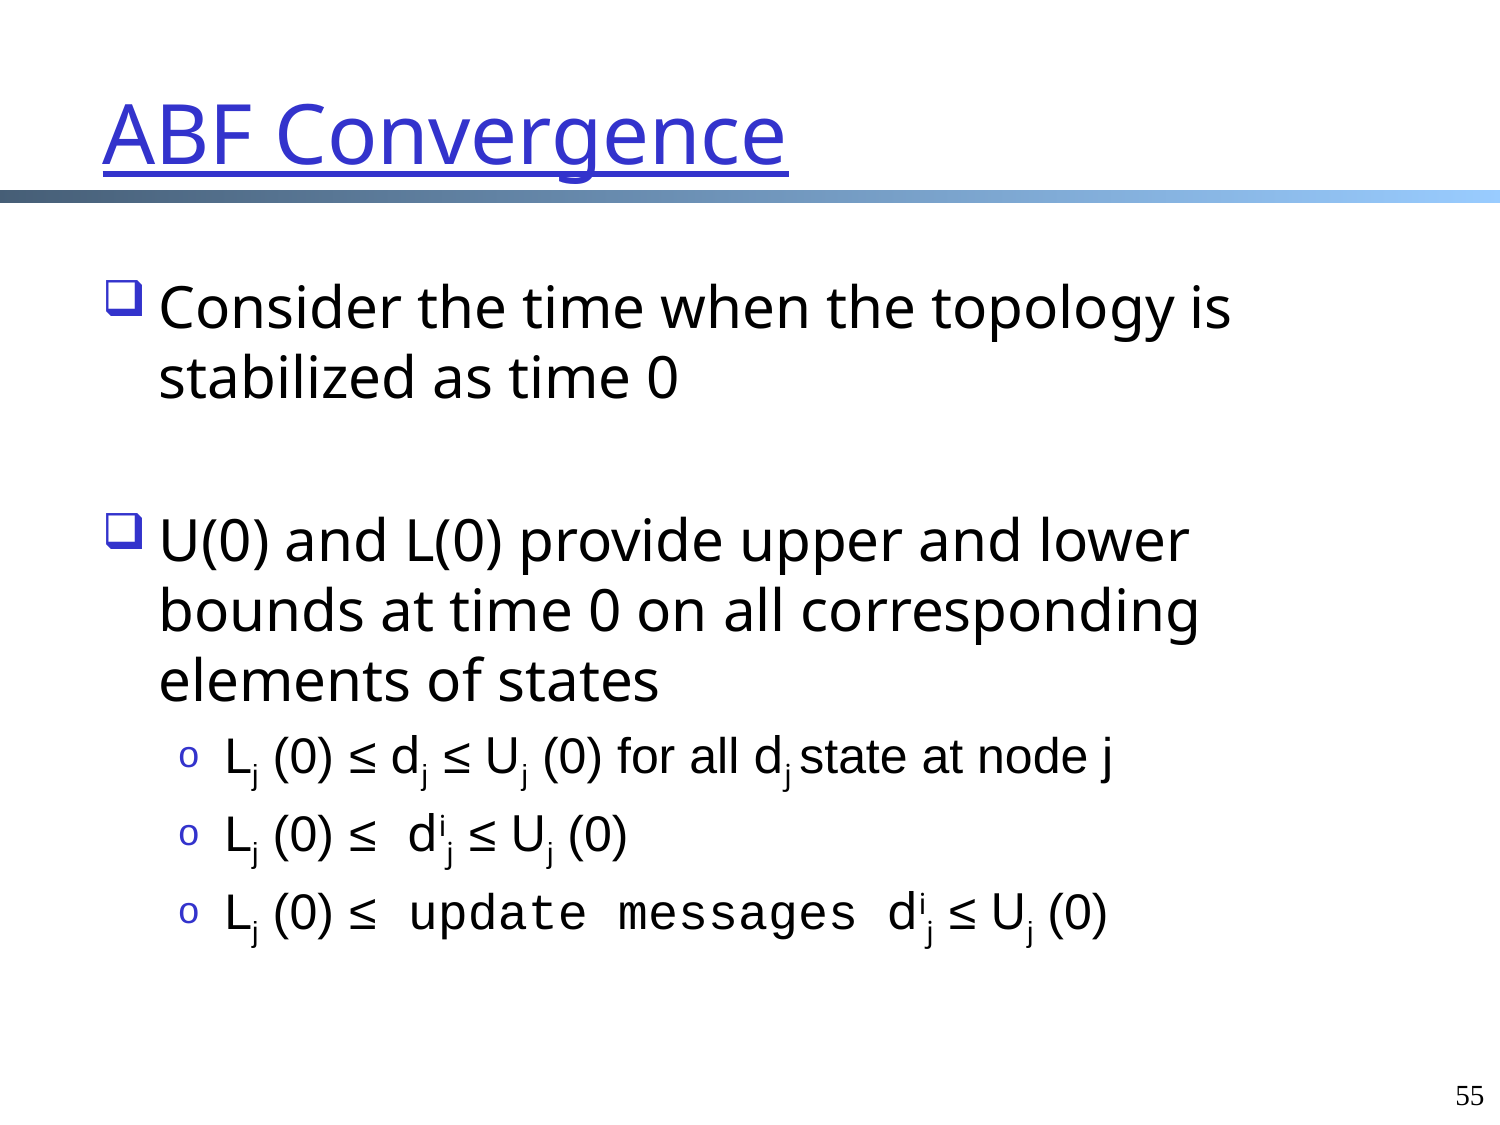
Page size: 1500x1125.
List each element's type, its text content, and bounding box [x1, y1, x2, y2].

slide_number 55 [1424, 1068, 1500, 1125]
title ABF Convergence [87, 37, 1404, 225]
text_box 1 [1424, 190, 1428, 203]
list Consider the time when the topology is stabilized as time 0 U(0) and L(0) provide upper and lower bounds at time 0 on all corresponding elements of states Lj (0) ≤ dj ≤ Uj (0) for all dj state at node j Lj (0) ≤ dij ≤ Uj (0) Lj (0) ≤ update messages dij ≤ Uj (0) [87, 262, 1409, 1060]
